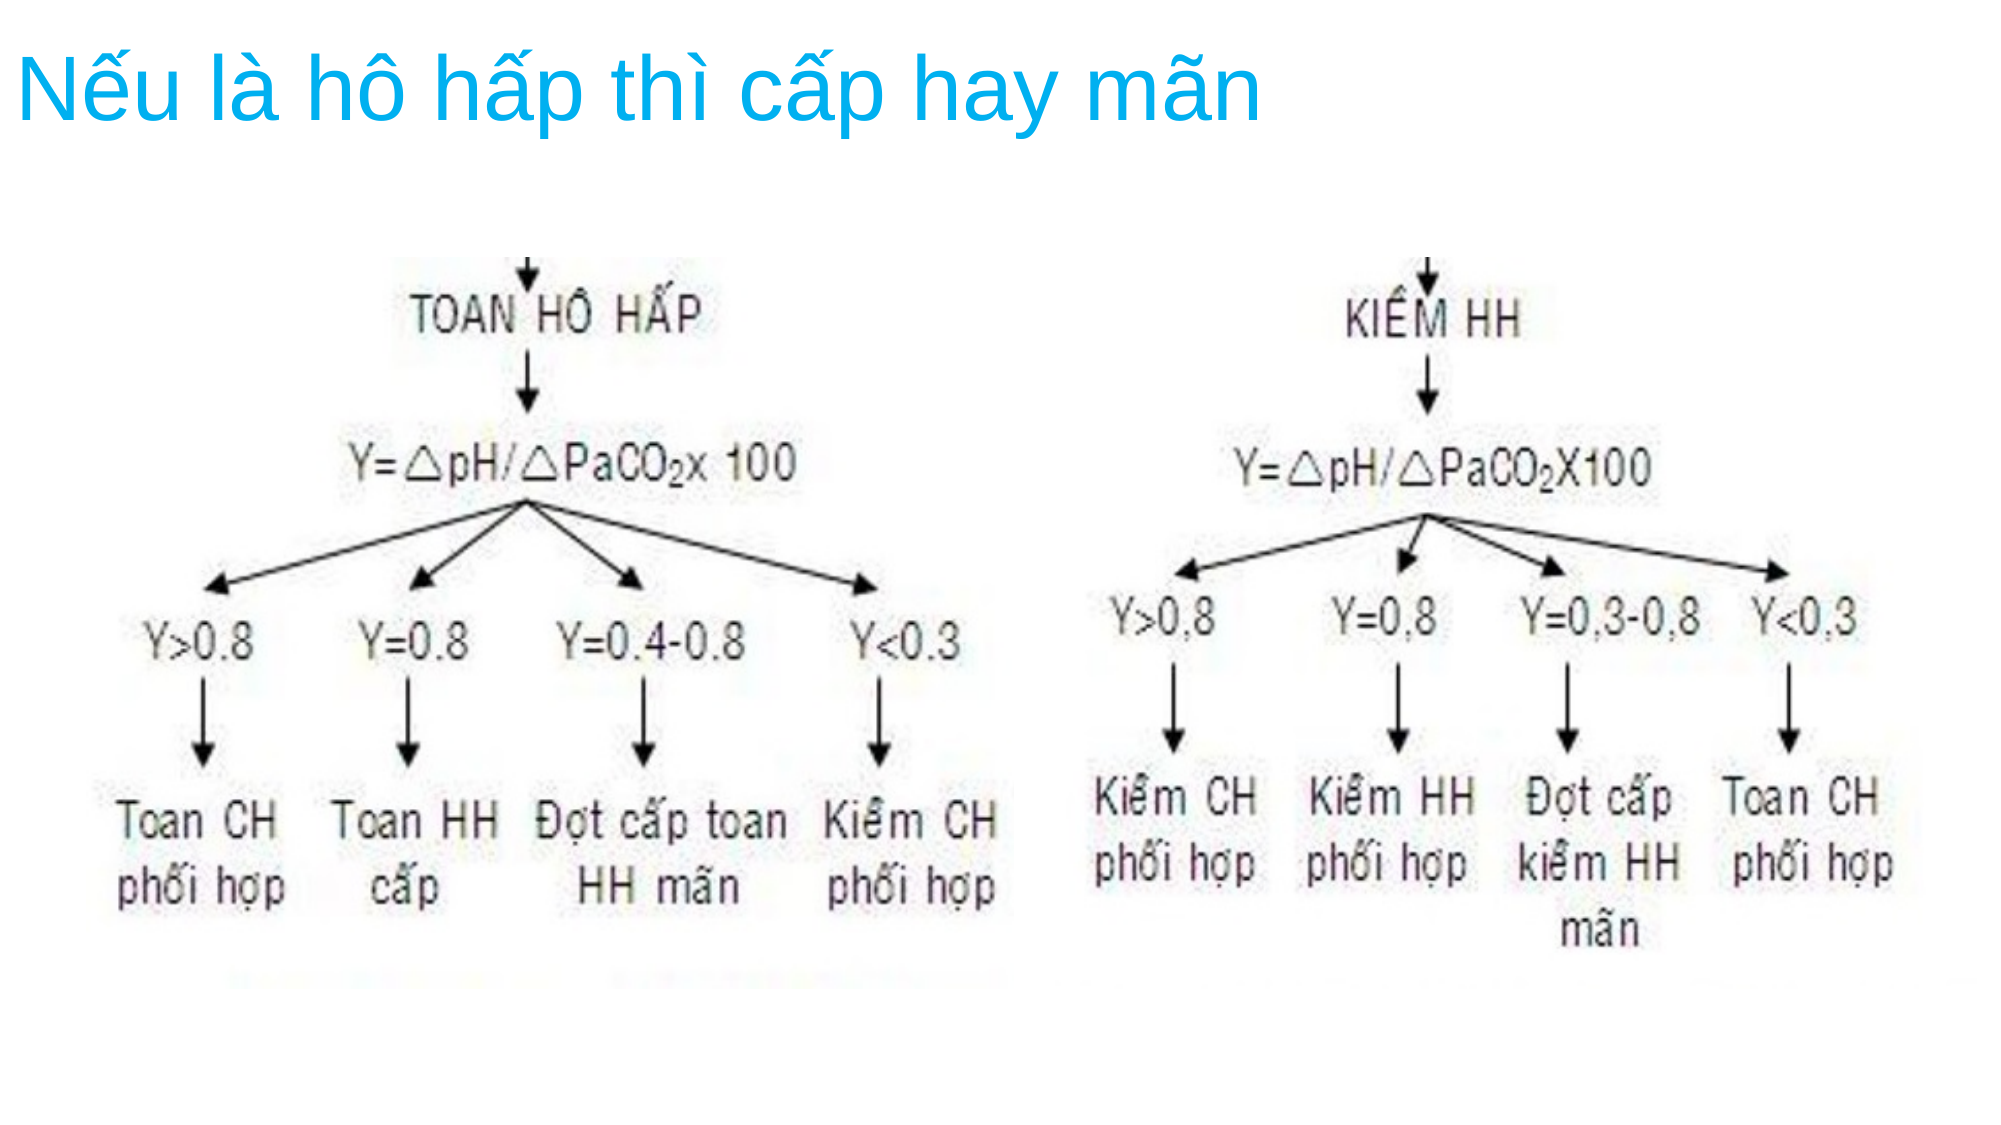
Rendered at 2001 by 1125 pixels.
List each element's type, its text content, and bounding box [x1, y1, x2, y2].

picture [1013, 257, 1977, 989]
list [86, 257, 1013, 989]
title Nếu là hô hấp thì cấp hay mãn [0, 12, 1725, 170]
